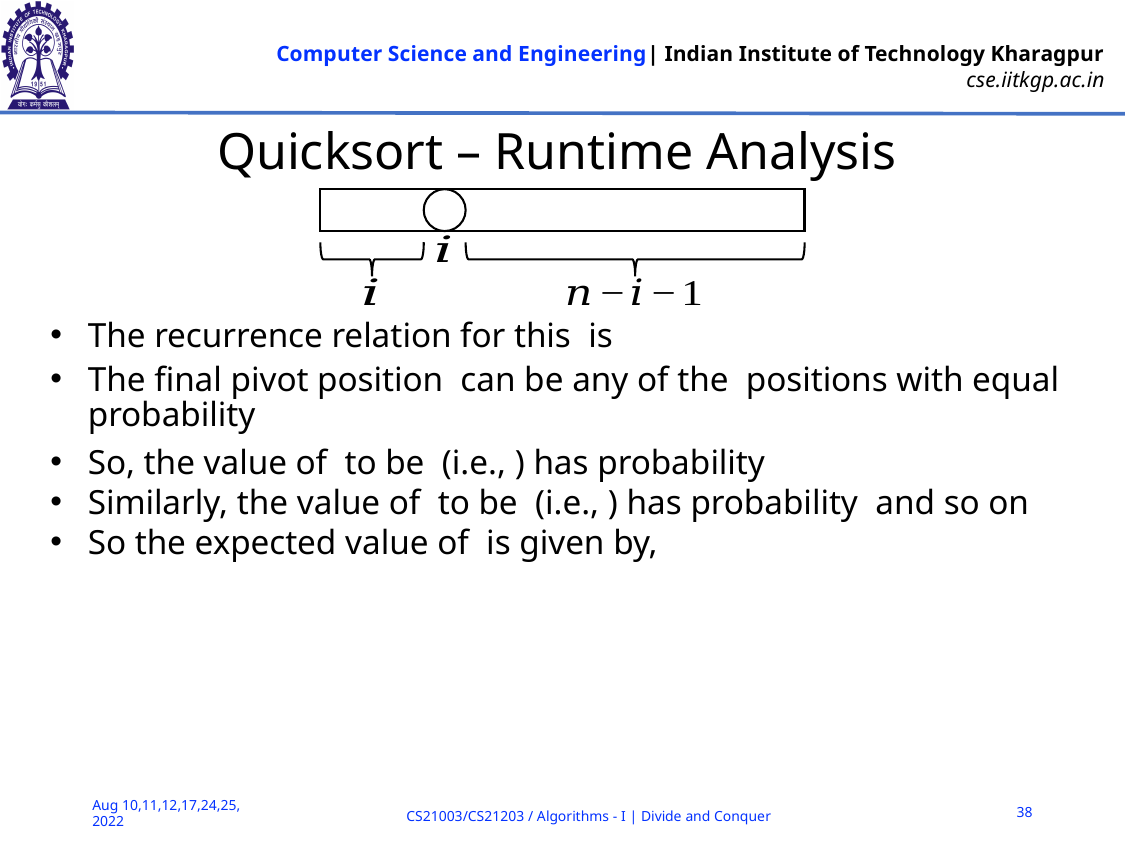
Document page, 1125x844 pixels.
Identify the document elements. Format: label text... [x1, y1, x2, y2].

text_box CS21003/CS21203 / Algorithms - I | Divide and Conquer [274, 798, 966, 833]
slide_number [77, 798, 274, 844]
title Quicksort – Runtime Analysis [35, 78, 1078, 221]
picture [1, 1, 74, 110]
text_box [320, 189, 805, 315]
slide_number 38 [992, 790, 1048, 836]
